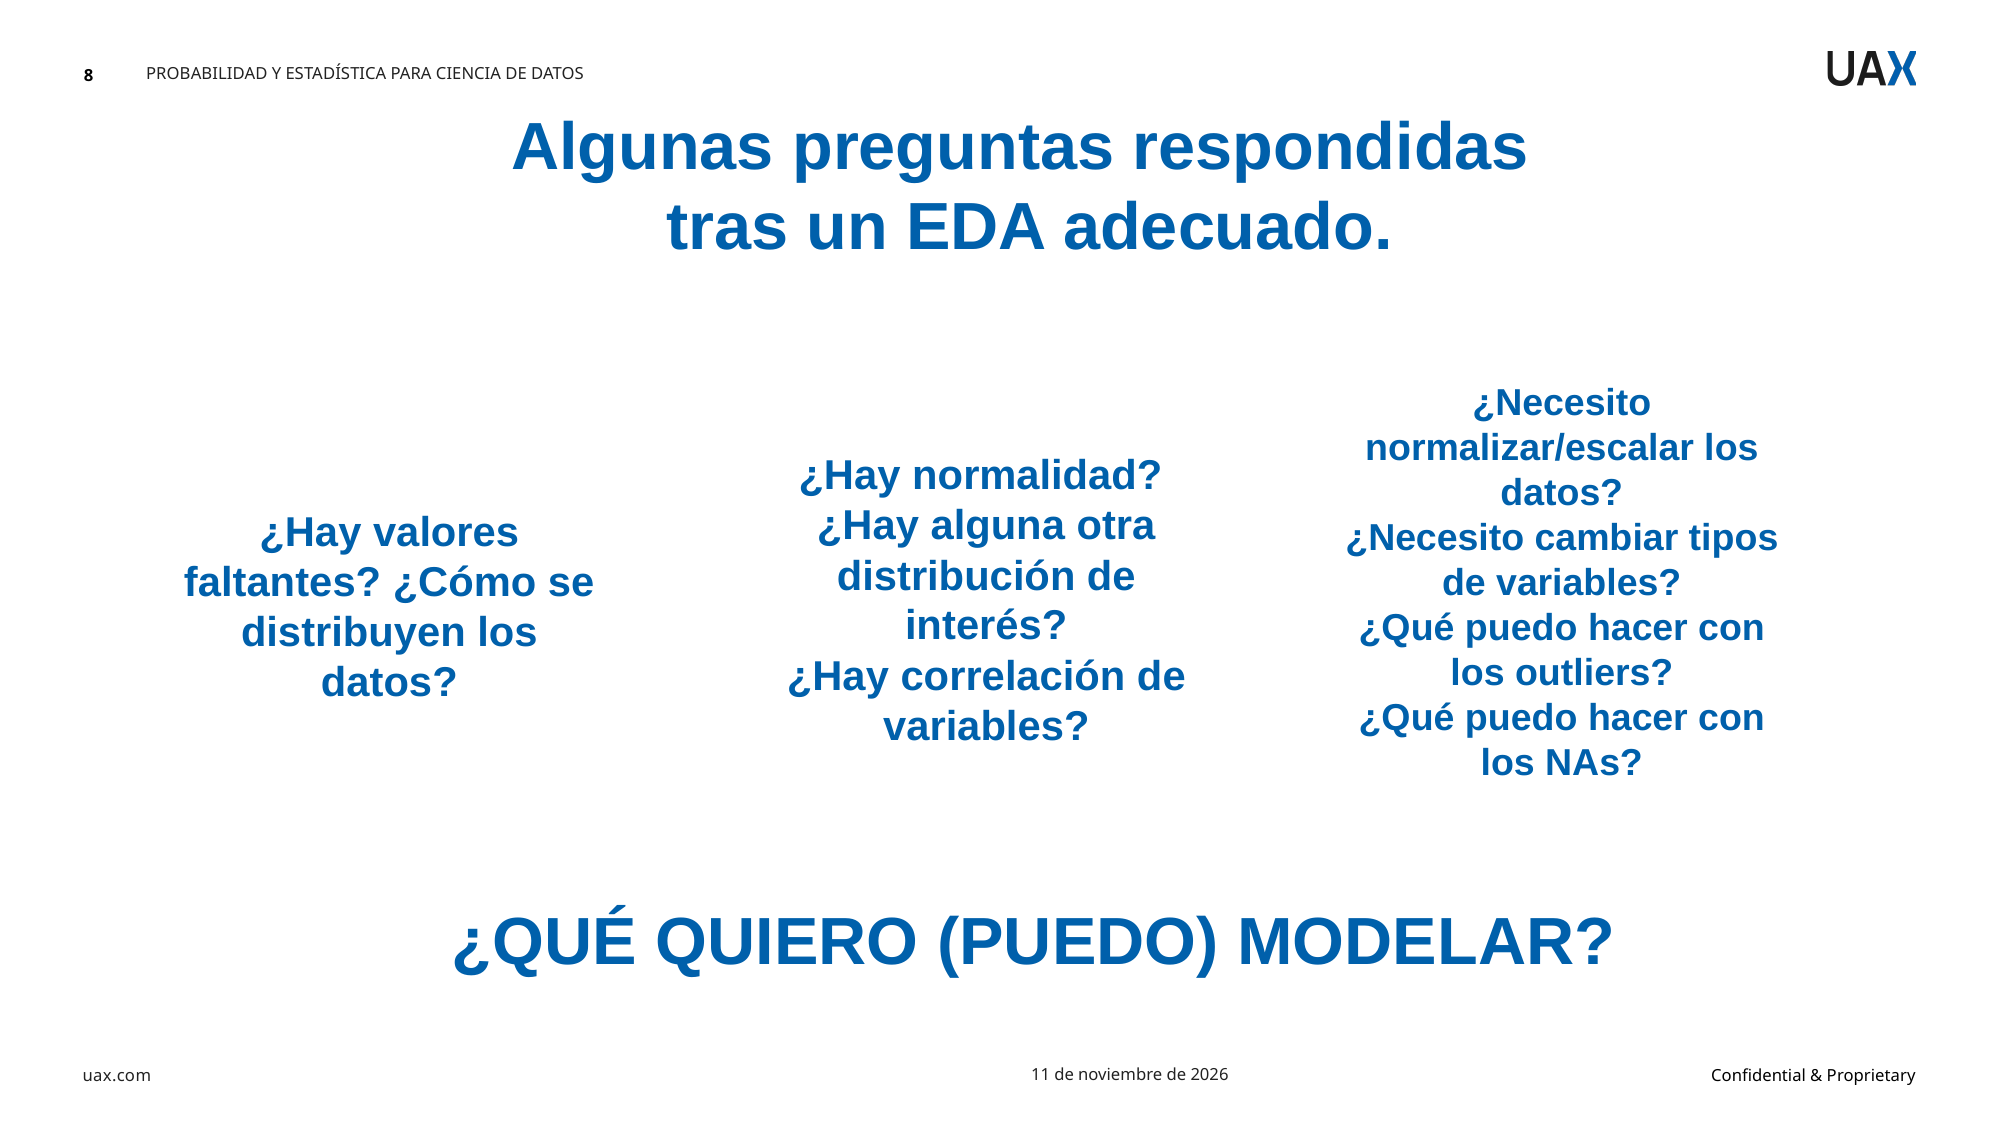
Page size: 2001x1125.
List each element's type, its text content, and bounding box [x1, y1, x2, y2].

text_box ¿Hay valores faltantes? ¿Cómo se distribuyen los datos? [153, 497, 626, 713]
text_box ¿Hay normalidad? ¿Hay alguna otra distribución de interés? ¿Hay correlación de variables? [750, 440, 1223, 756]
text_box ¿Necesito normalizar/escalar los datos? ¿Necesito cambiar tipos de variables? ¿Qué puedo hacer con los outliers? ¿Qué puedo hacer con los NAs? [1325, 370, 1798, 791]
text_box PROBABILIDAD Y ESTADÍSTICA PARA CIENCIA DE DATOS [145, 63, 596, 83]
text_box Algunas preguntas respondidas tras un EDA adecuado. [496, 95, 1563, 270]
text_box ¿QUÉ QUIERO (PUEDO) MODELAR? [436, 890, 1632, 985]
slide_number octubre de 2024 [1030, 1066, 1481, 1085]
slide_number 8 [83, 62, 137, 86]
